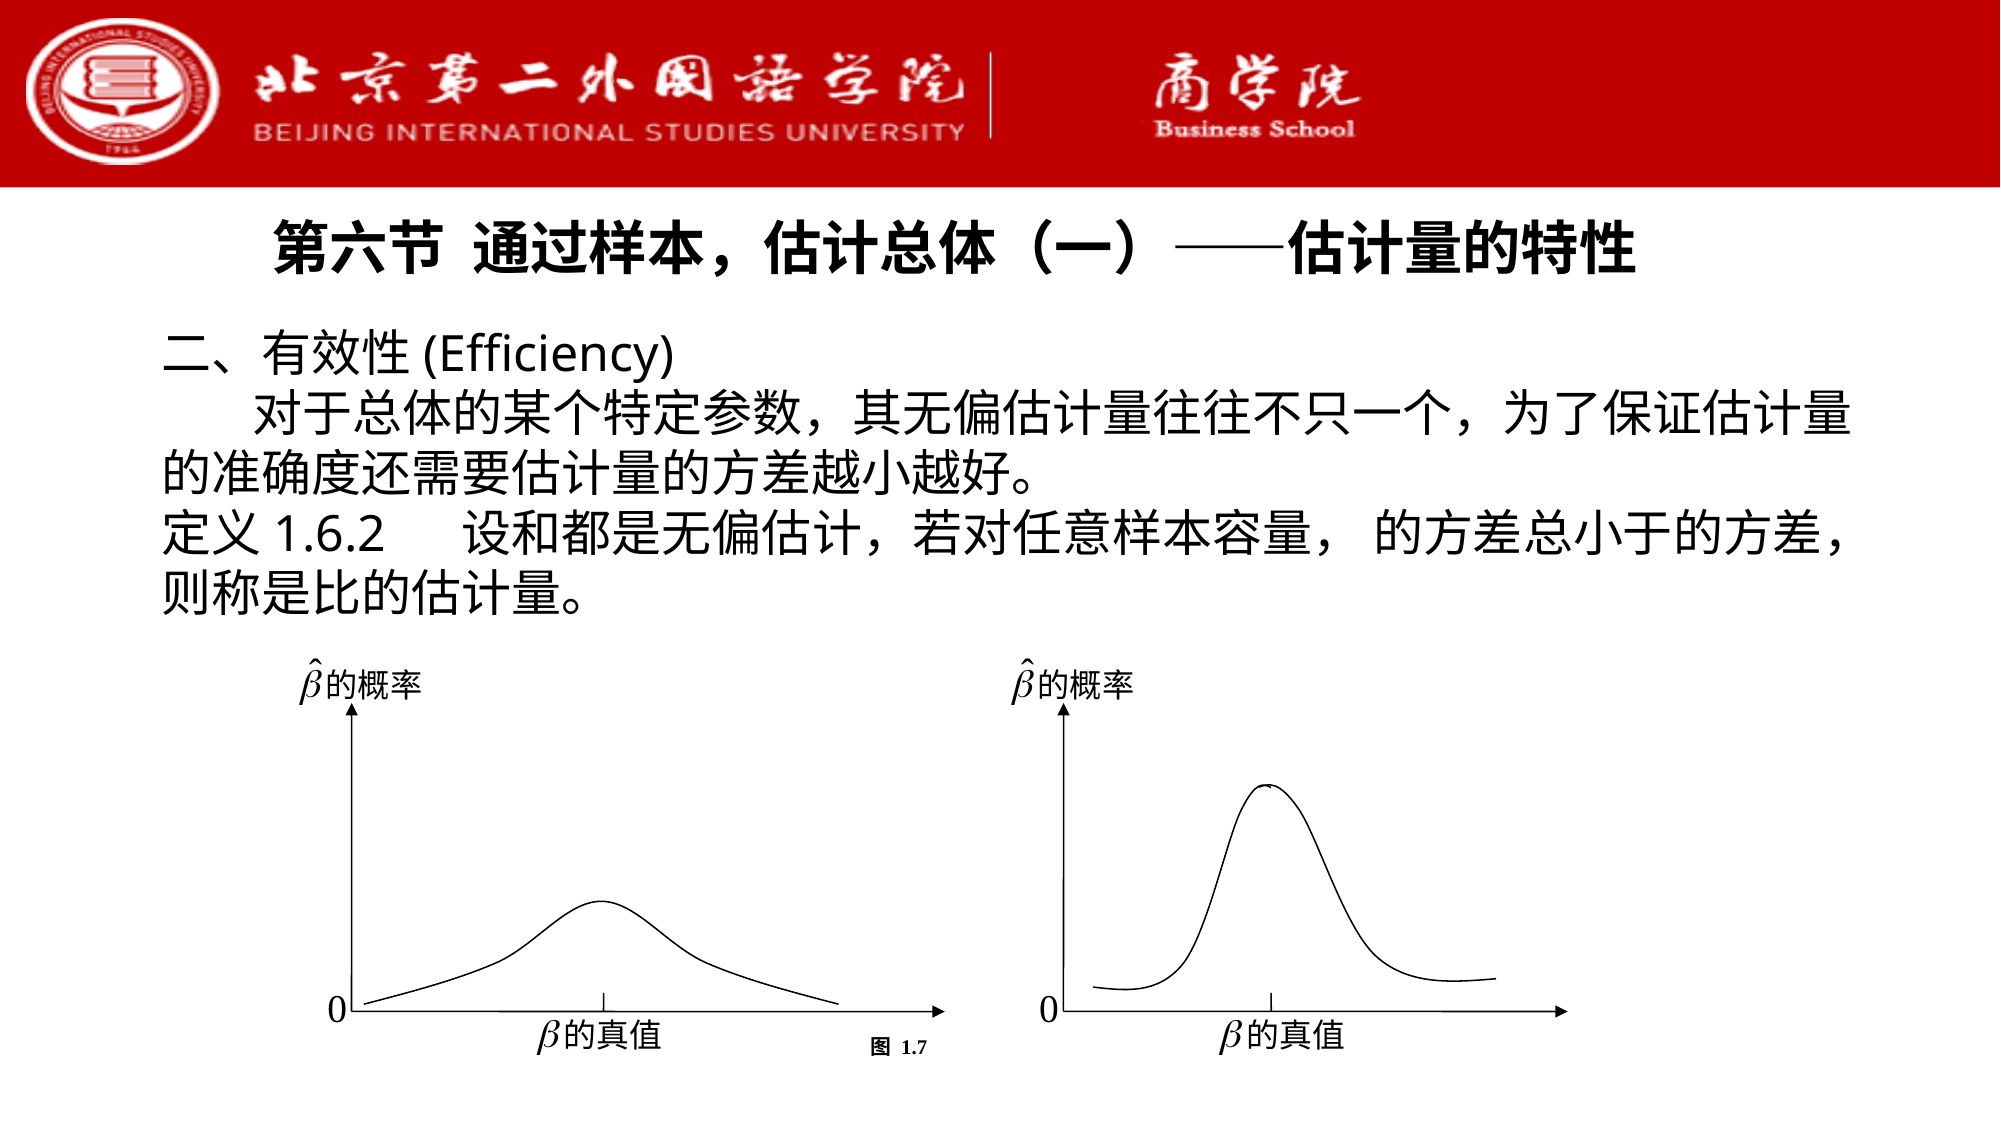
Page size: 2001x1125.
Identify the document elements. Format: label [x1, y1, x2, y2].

picture [26, 18, 1693, 165]
text_box [292, 651, 1568, 1104]
